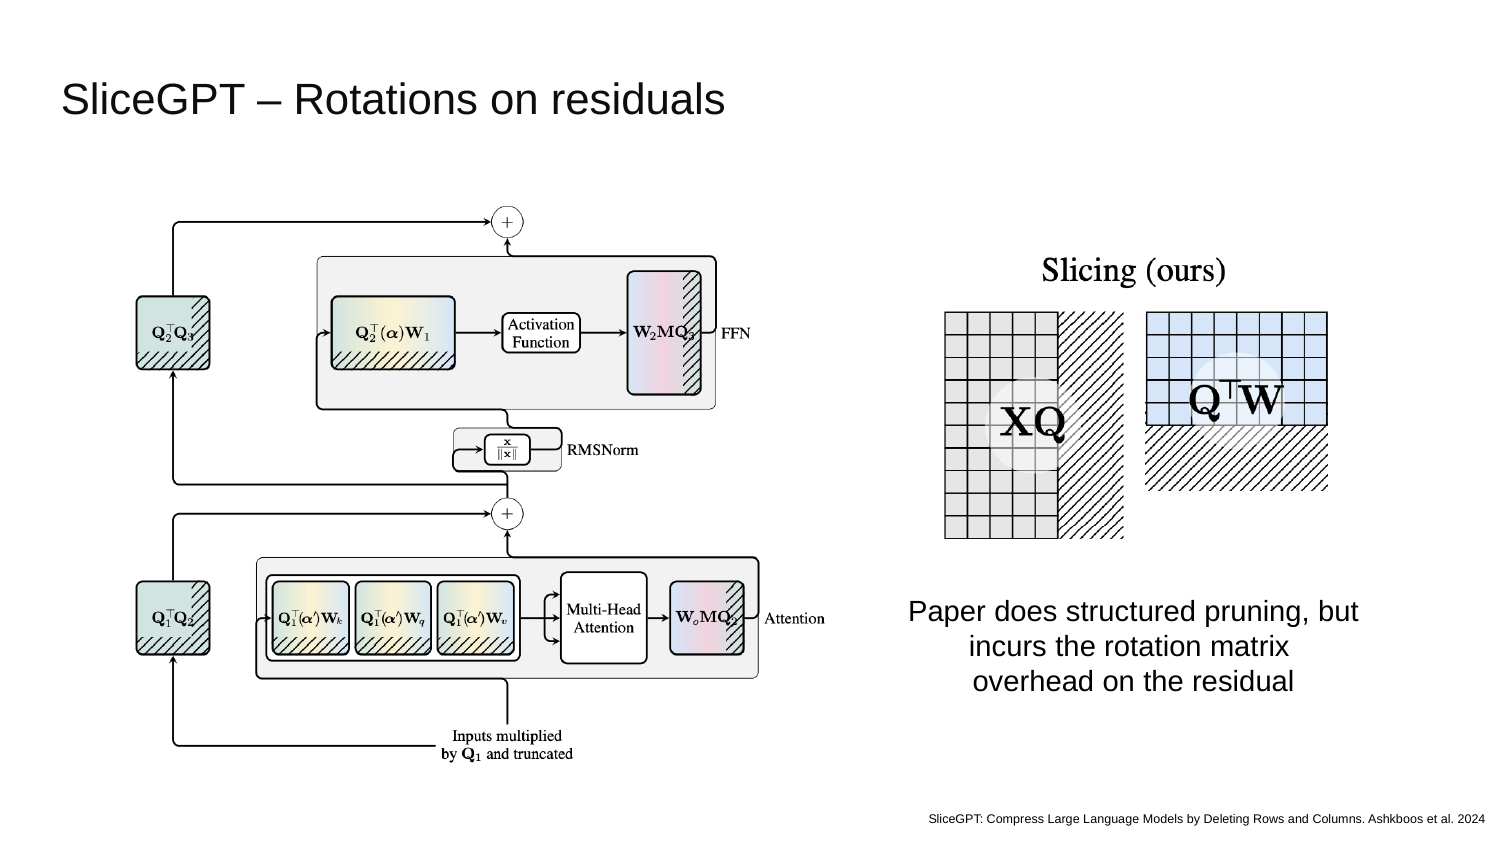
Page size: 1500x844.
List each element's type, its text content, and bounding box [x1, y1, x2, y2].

text_box SliceGPT – Rotations on residuals [60, 79, 1438, 124]
picture [121, 182, 853, 780]
picture [893, 228, 1374, 565]
text_box SliceGPT: Compress Large Language Models by Deleting Rows and Columns. Ashkboos et al. 2024 [696, 803, 1500, 834]
